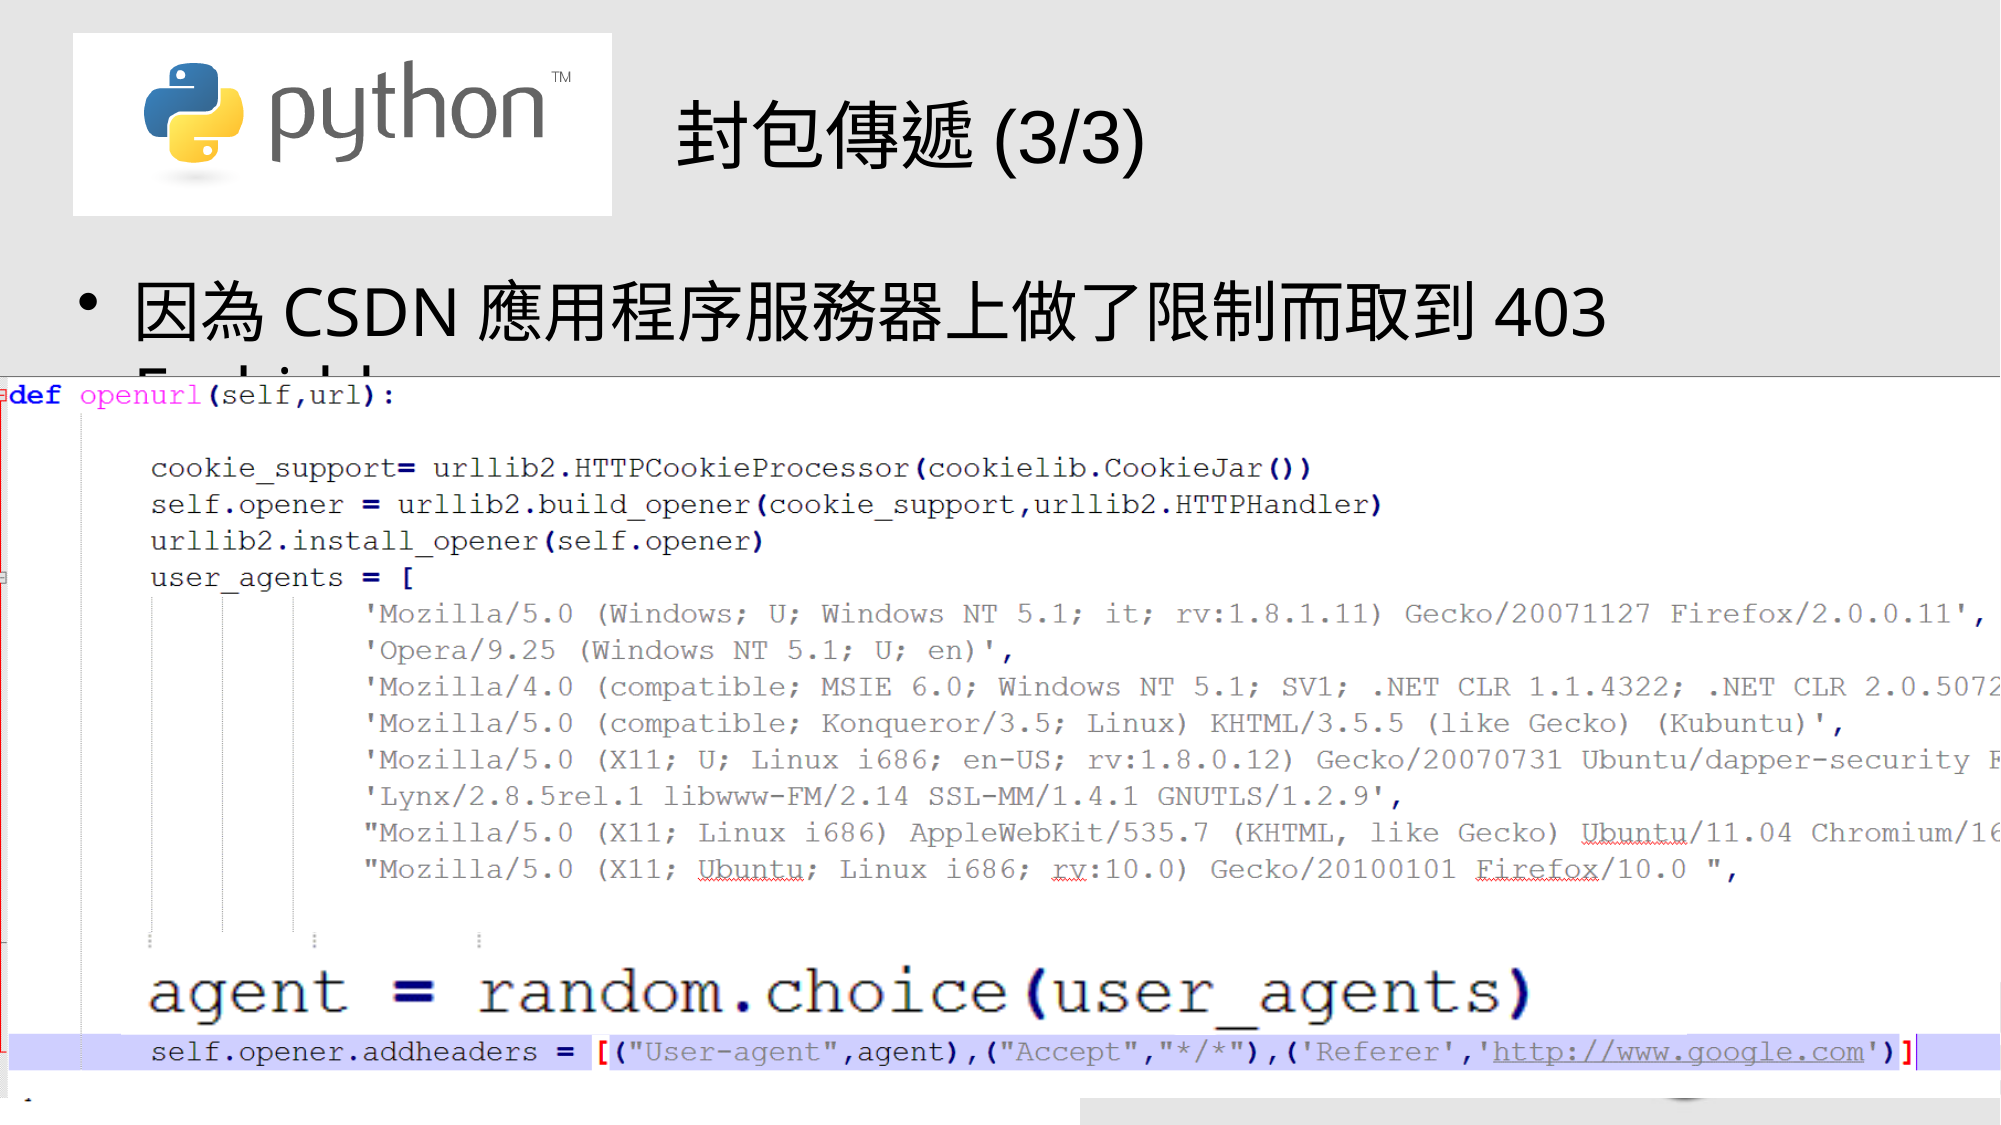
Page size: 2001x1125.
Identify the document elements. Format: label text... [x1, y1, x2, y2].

text_box 封包傳遞(3/3) [660, 81, 1390, 187]
picture [0, 0, 2001, 1125]
list 因為CSDN應用程序服務器上做了限制而取到403 Forbidden →模擬真實上網，發送HTTP標頭信息 [62, 262, 1938, 376]
